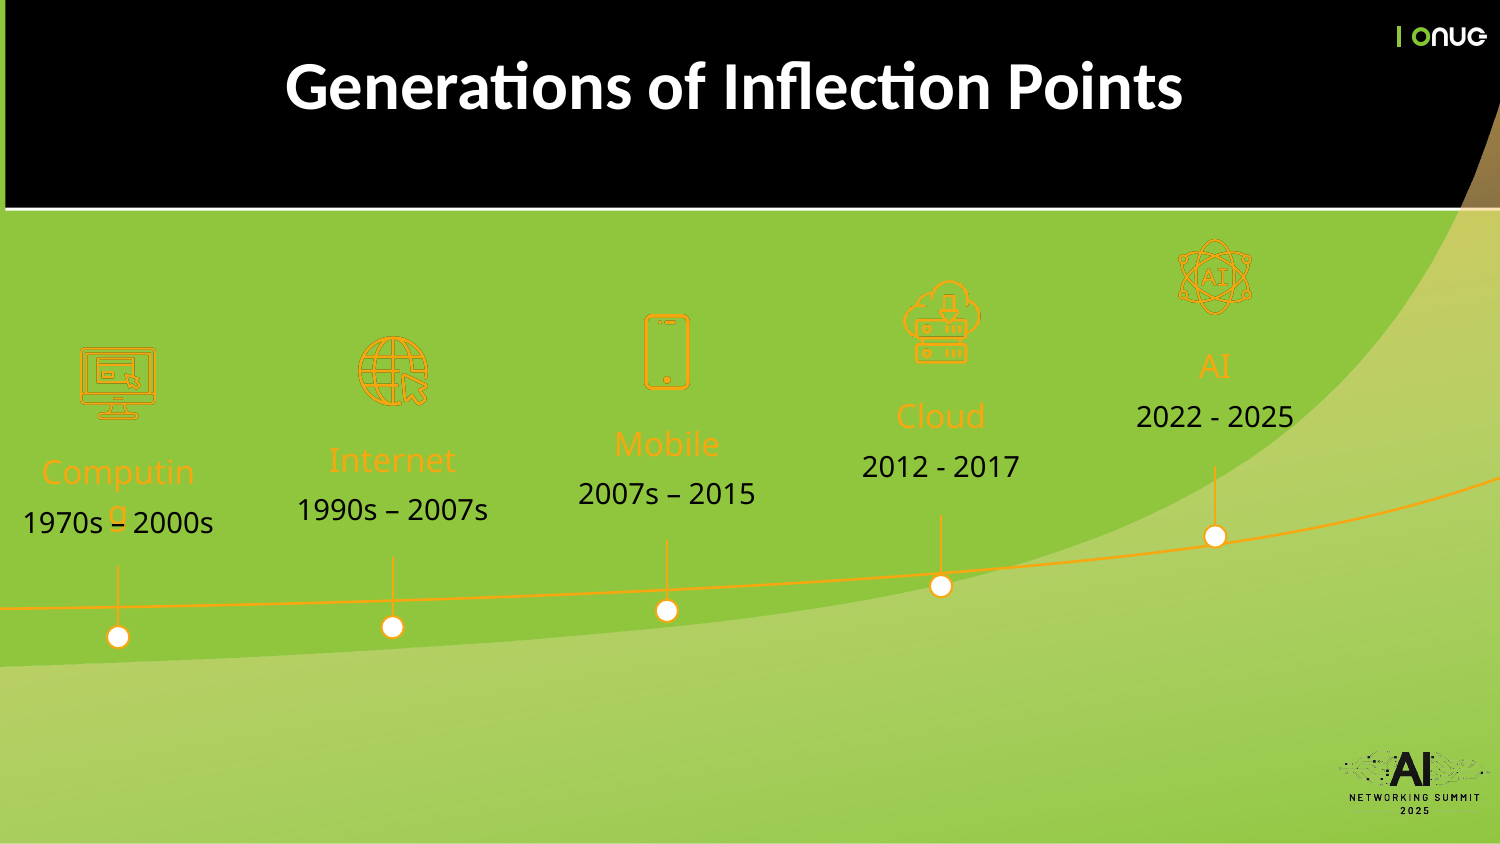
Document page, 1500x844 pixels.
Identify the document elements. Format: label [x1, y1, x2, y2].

text_box [279, 431, 506, 530]
text_box [106, 465, 1227, 649]
text_box [1102, 338, 1329, 437]
picture [354, 333, 431, 409]
picture [629, 314, 705, 390]
text_box [0, 0, 1500, 844]
text_box [539, 415, 795, 514]
text_box [5, 443, 231, 542]
picture [1177, 238, 1254, 315]
picture [895, 276, 987, 367]
text_box [828, 387, 1054, 486]
picture [80, 345, 156, 422]
